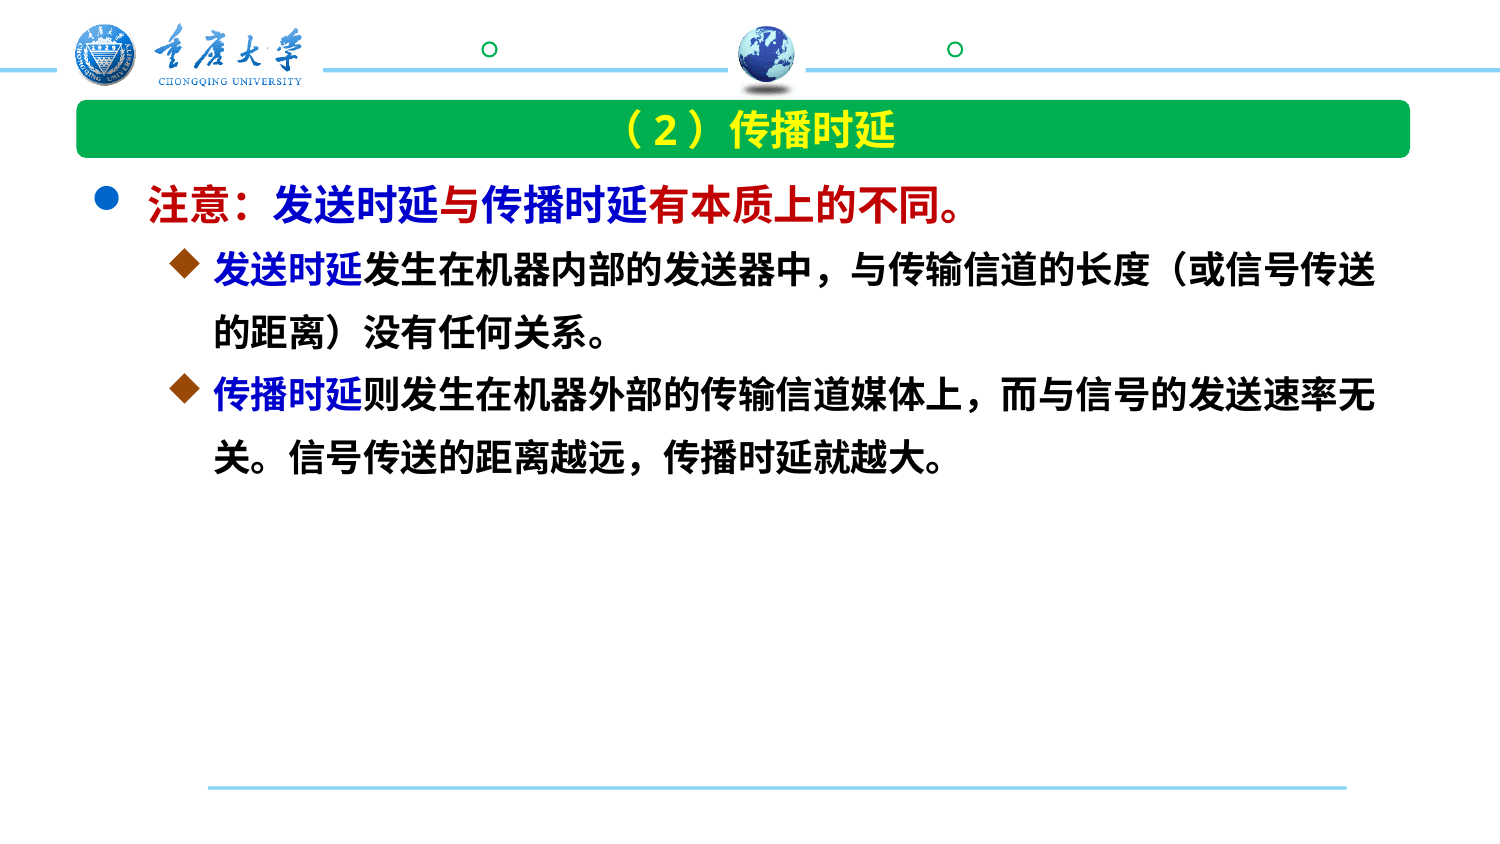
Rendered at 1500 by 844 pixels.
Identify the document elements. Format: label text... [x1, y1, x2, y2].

list 注意：发送时延与传播时延有本质上的不同。 发送时延发生在机器内部的发送器中，与传输信道的长度（或信号传送的距离）没有任何关系。 传播时延则发生在机器外部的传输信道媒体上，而与信号的发送速率无关。信号传送的距离越远，传播时延就越大。 [76, 159, 1410, 716]
picture [736, 24, 796, 99]
picture [57, 5, 323, 97]
list （2）传播时延 [204, 99, 1293, 158]
